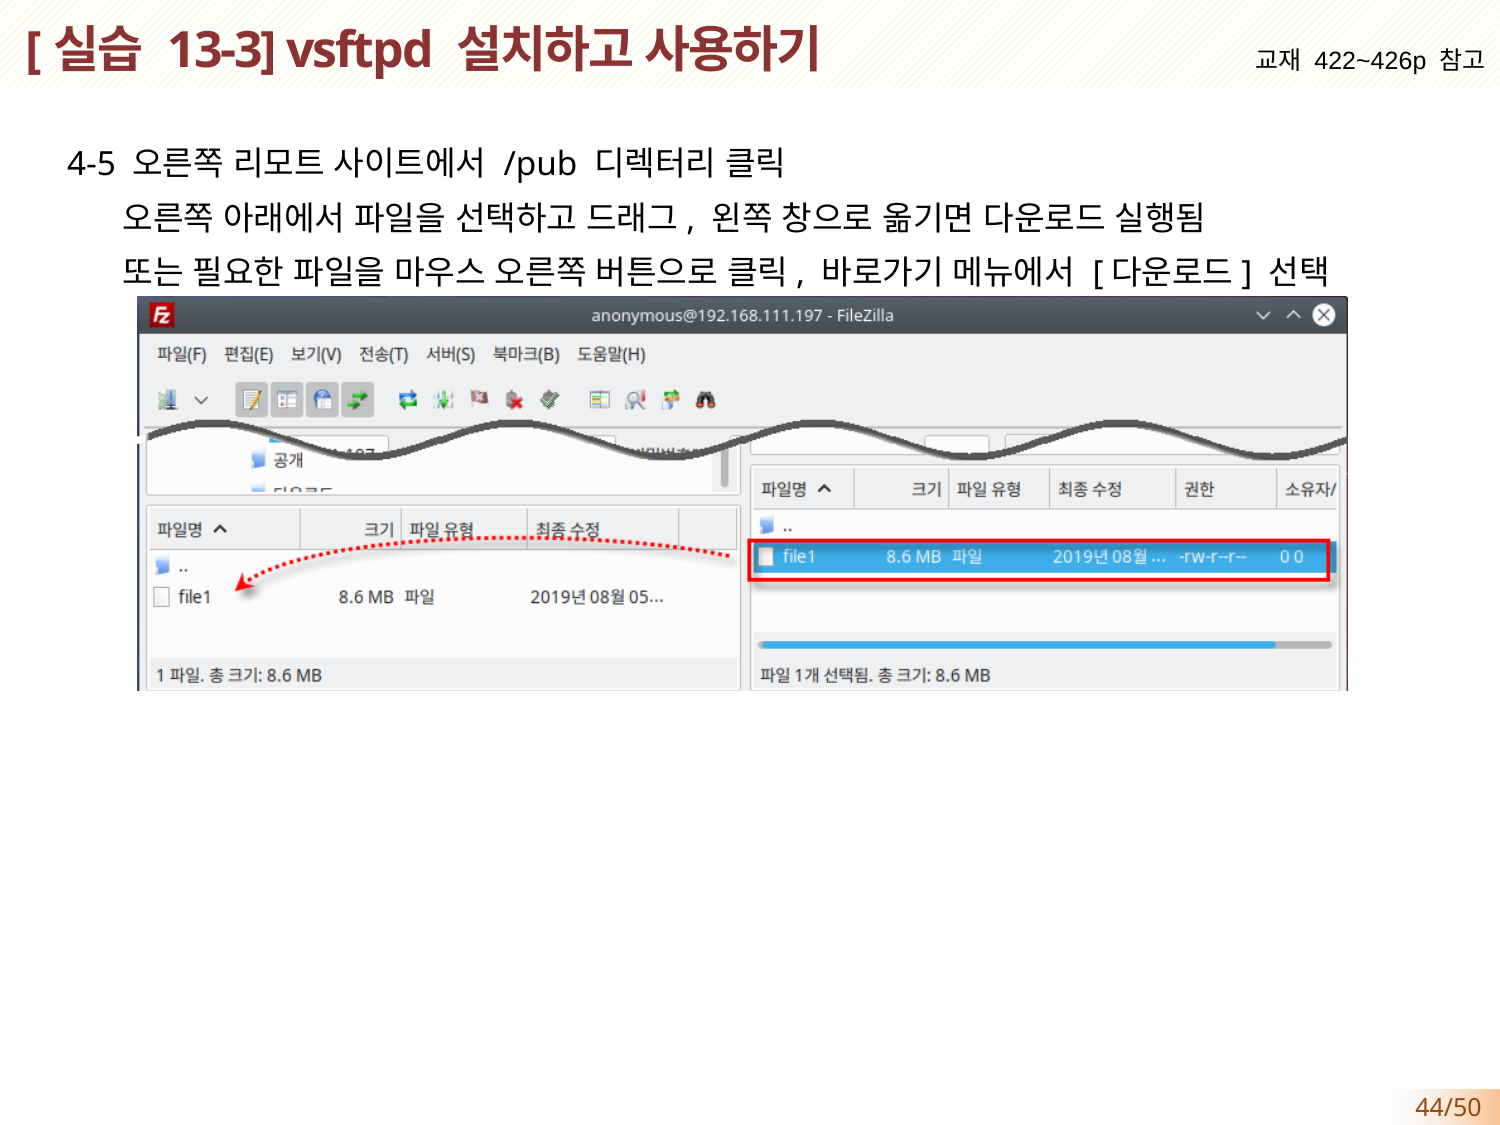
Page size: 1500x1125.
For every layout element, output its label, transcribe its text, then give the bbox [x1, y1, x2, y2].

text_box 교재 422~426p 참고 [1240, 36, 1500, 82]
list 4-5 오른쪽 리모트 사이트에서 /pub 디렉터리 클릭 오른쪽 아래에서 파일을 선택하고 드래그, 왼쪽 창으로 옮기면 다운로드 실행됨 또는 필요한 파일을 마우스 오른쪽 버튼으로 클릭, 바로가기 메뉴에서 [다운로드] 선택 [10, 126, 1500, 1125]
picture [136, 296, 1349, 691]
title [실습 13-3] vsftpd 설치하고 사용하기 [10, 8, 1288, 87]
